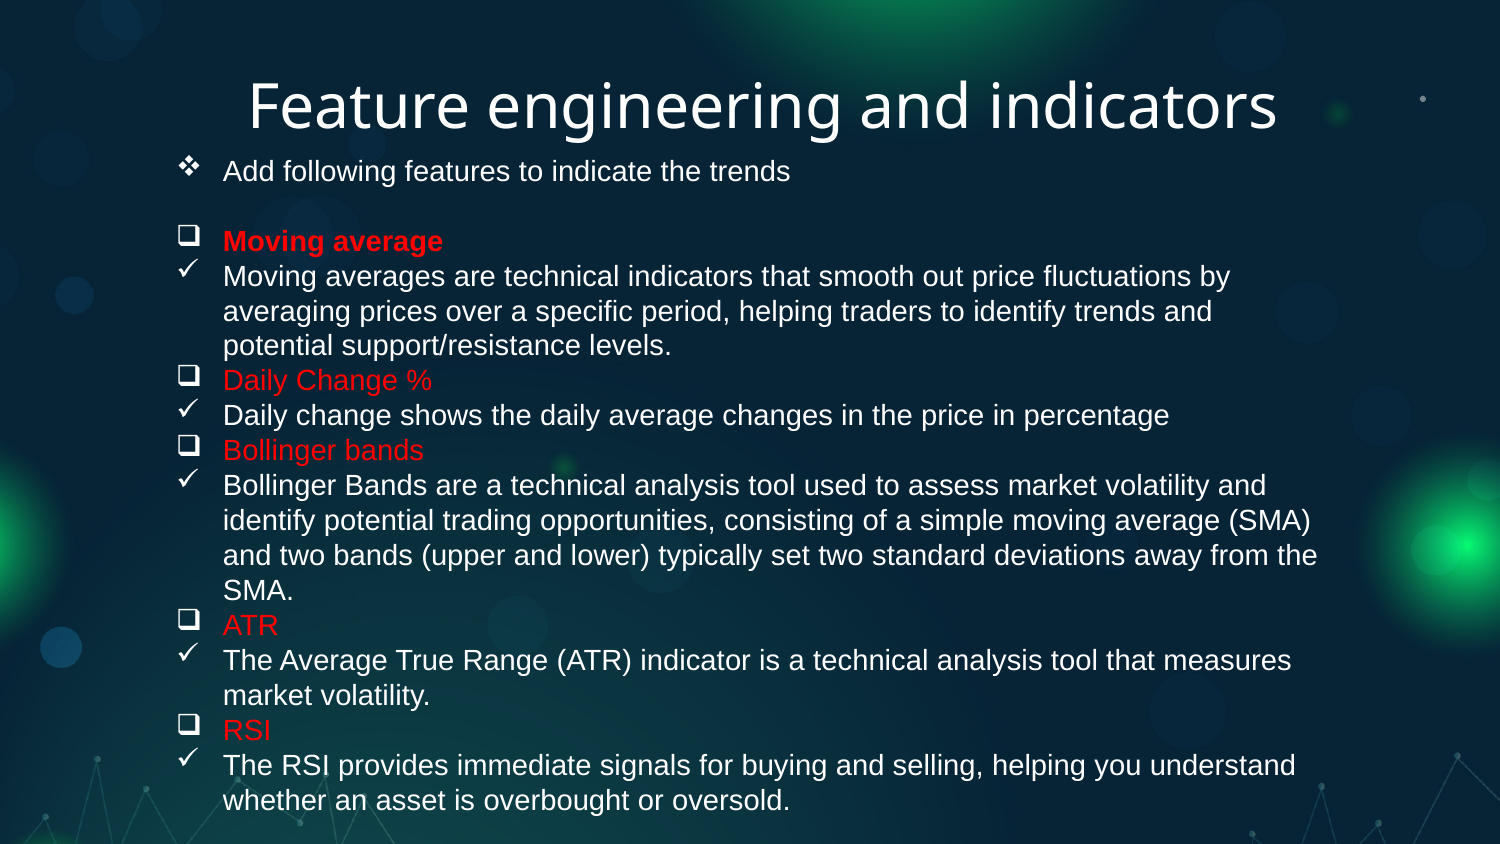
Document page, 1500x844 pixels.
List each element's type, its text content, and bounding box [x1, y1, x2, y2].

text_box Add following features to indicate the trends Moving average Moving averages are technical indicators that smooth out price fluctuations by averaging prices over a specific period, helping traders to identify trends and potential support/resistance levels. Daily Change % Daily change shows the daily average changes in the price in percentage Bollinger bands Bollinger Bands are a technical analysis tool used to assess market volatility and identify potential trading opportunities, consisting of a simple moving average (SMA) and two bands (upper and lower) typically set two standard deviations away from the SMA. ATR The Average True Range (ATR) indicator is a technical analysis tool that measures market volatility. RSI The RSI provides immediate signals for buying and selling, helping you understand whether an asset is overbought or oversold. [161, 144, 1339, 844]
title Feature engineering and indicators [131, 50, 1396, 145]
picture [0, 0, 1500, 844]
